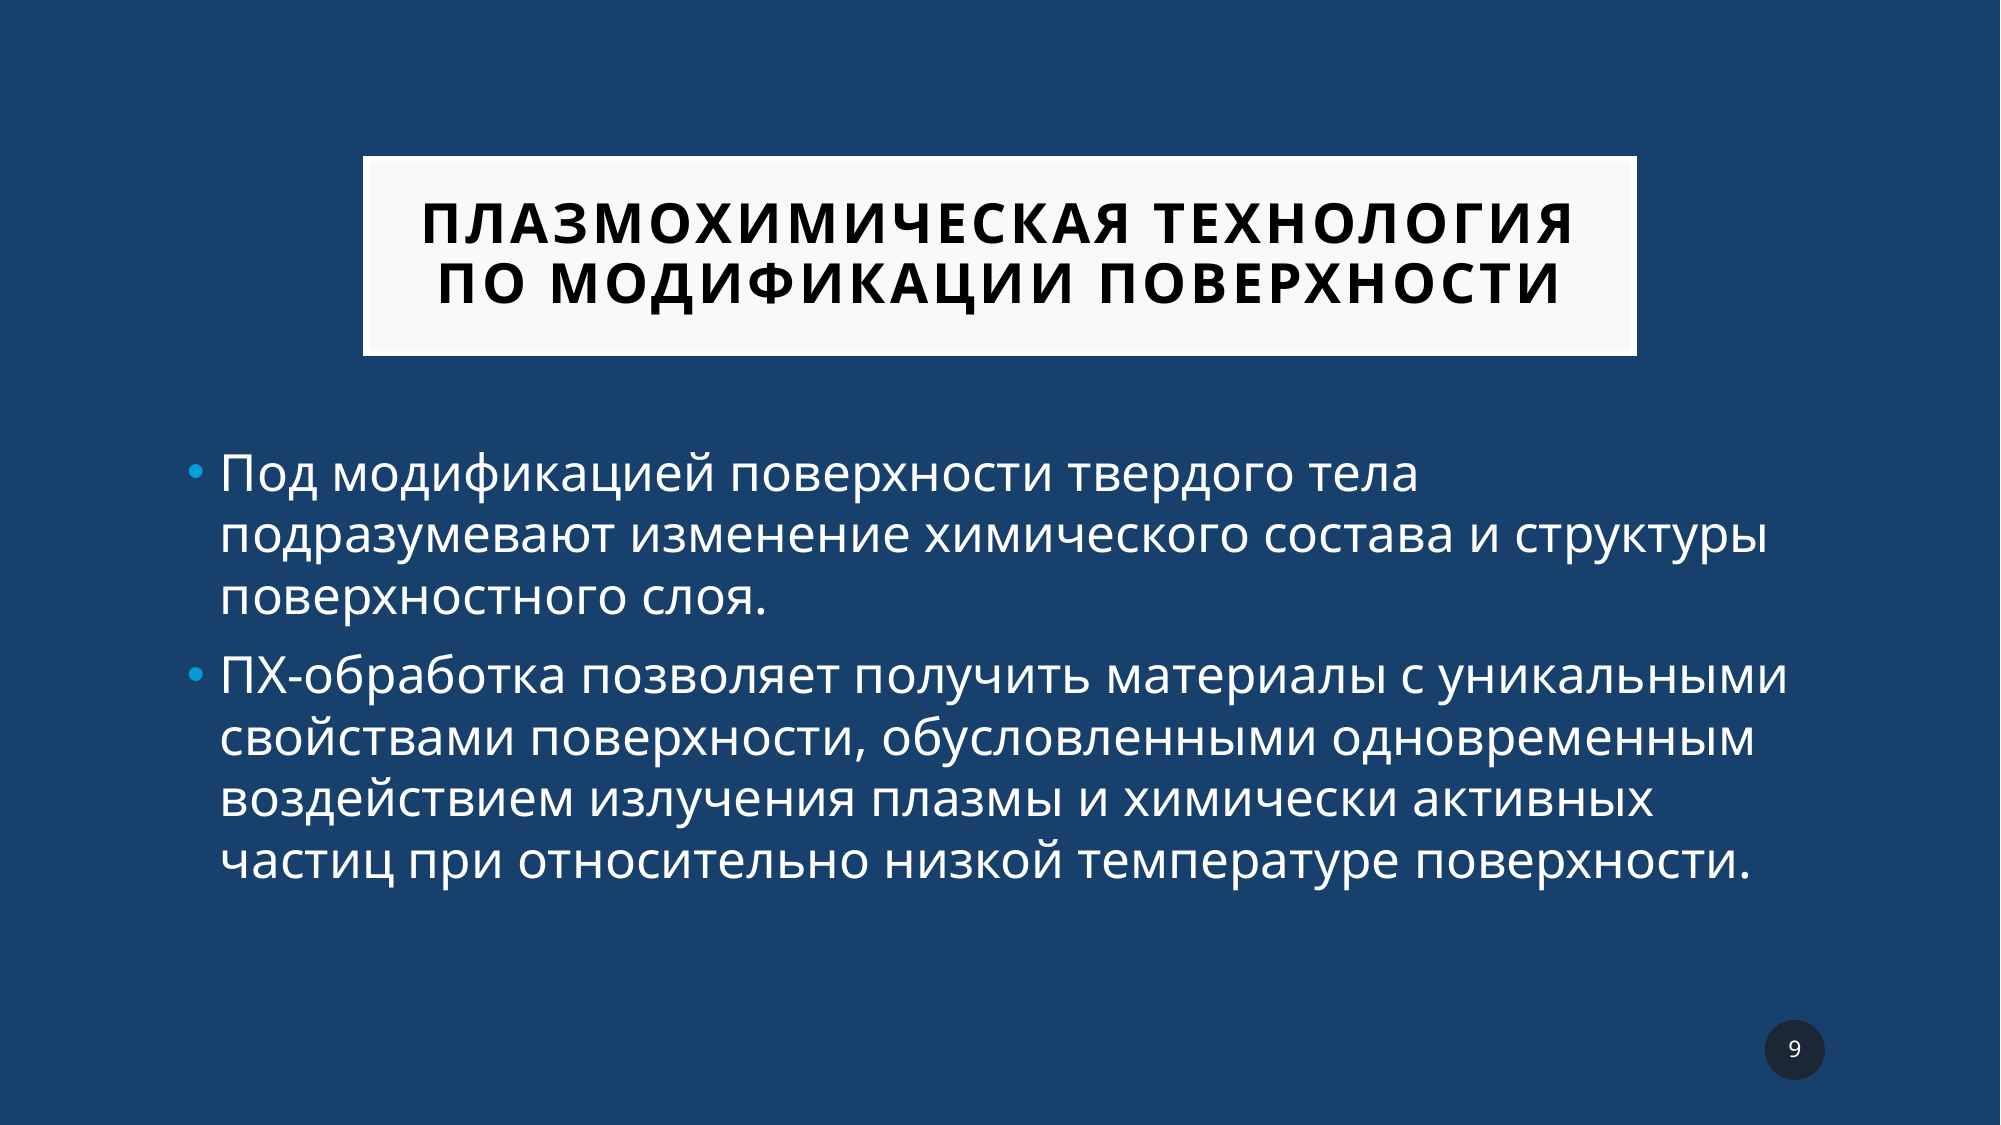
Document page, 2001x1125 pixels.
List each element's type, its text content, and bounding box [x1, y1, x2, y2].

slide_number 9 [1764, 1019, 1825, 1080]
title Плазмохимическая технология по модификации поверхности [363, 156, 1637, 356]
list Под модификацией поверхности твердого тела подразумевают изменение химического состава и структуры поверхностного слоя. ПХ-обработка позволяет получить материалы с уникальными свойствами поверхности, обусловленными одновременным воздействием излучения плазмы и химически активных частиц при относительно низкой температуре поверхности. [171, 432, 1844, 942]
